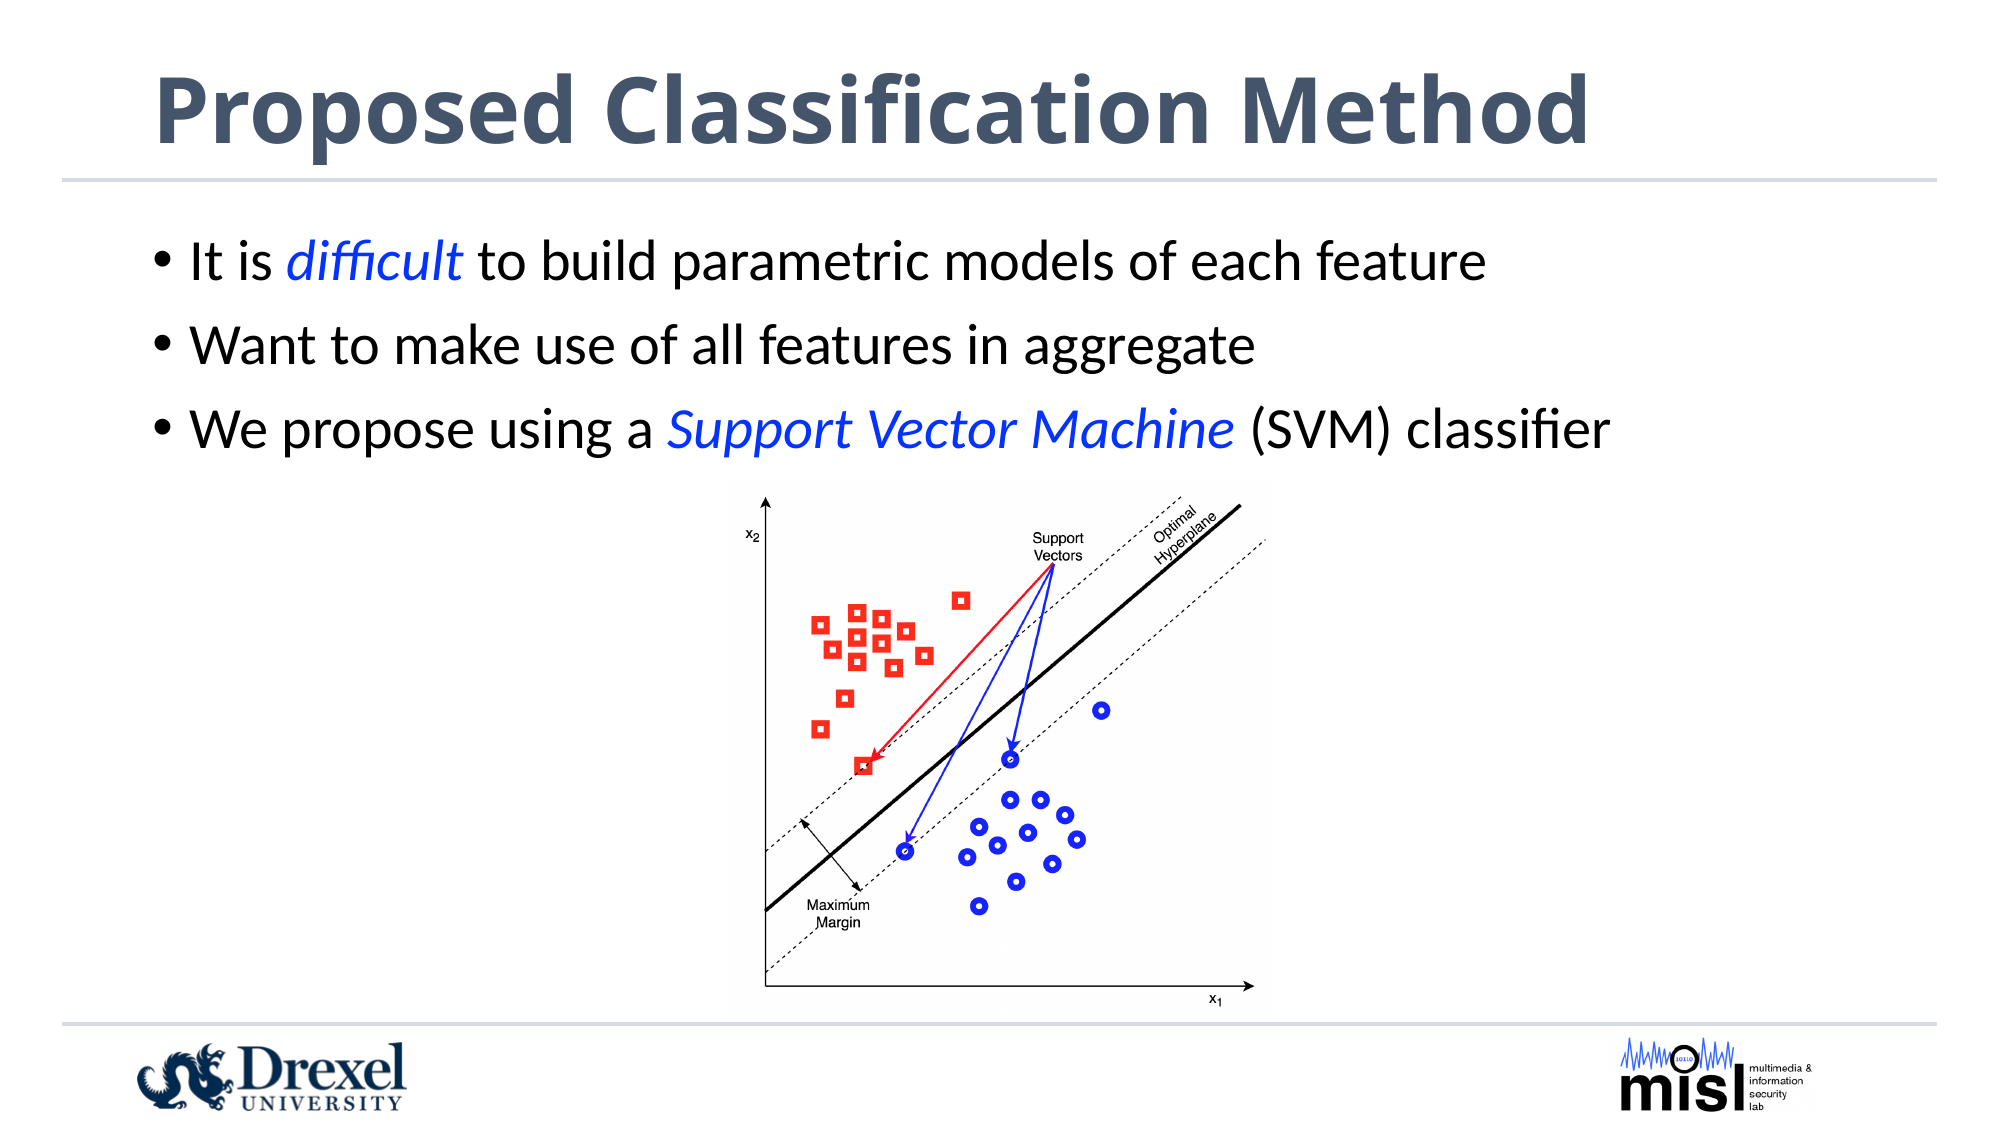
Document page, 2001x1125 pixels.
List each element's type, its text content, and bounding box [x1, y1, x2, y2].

picture [724, 475, 1276, 1014]
list It is difficult to build parametric models of each feature Want to make use of all features in aggregate We propose using a Support Vector Machine (SVM) classifier [137, 223, 1863, 1014]
picture [1601, 1032, 1823, 1121]
picture [137, 1042, 407, 1111]
title Proposed Classification Method [137, 5, 1863, 223]
